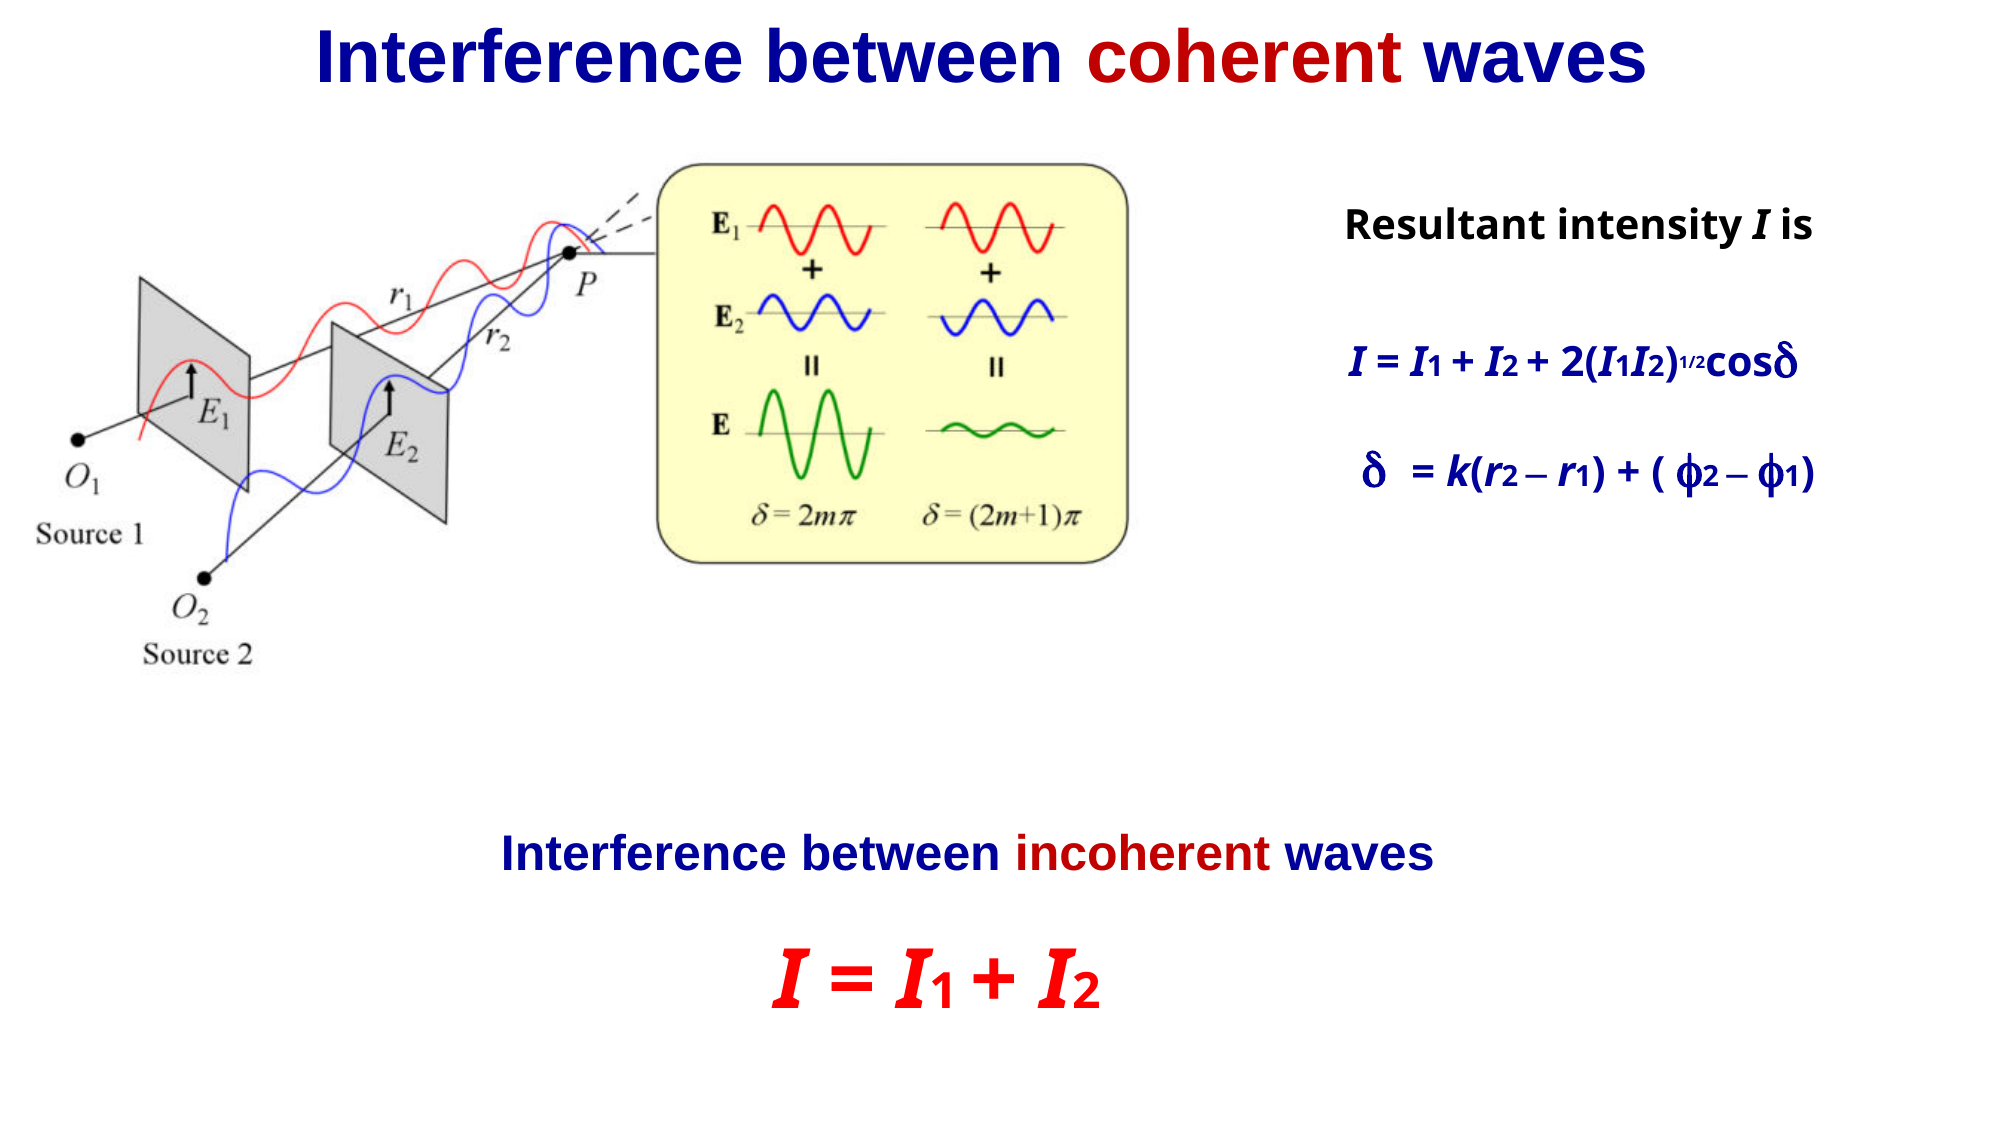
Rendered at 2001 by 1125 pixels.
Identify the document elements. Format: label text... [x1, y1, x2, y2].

text_box I = I1 + I2 [759, 917, 1116, 1033]
text_box I = I1 + I2 + 2(I1I2)1/2cos [1334, 319, 1838, 395]
text_box Resultant intensity I is [1329, 190, 1829, 256]
picture [34, 141, 1145, 685]
text_box Interference between incoherent waves [486, 812, 1450, 888]
text_box  = k(r2 – r1) + ( 2 – 1) [1346, 428, 1831, 504]
text_box Interference between coherent waves [300, 0, 1664, 105]
